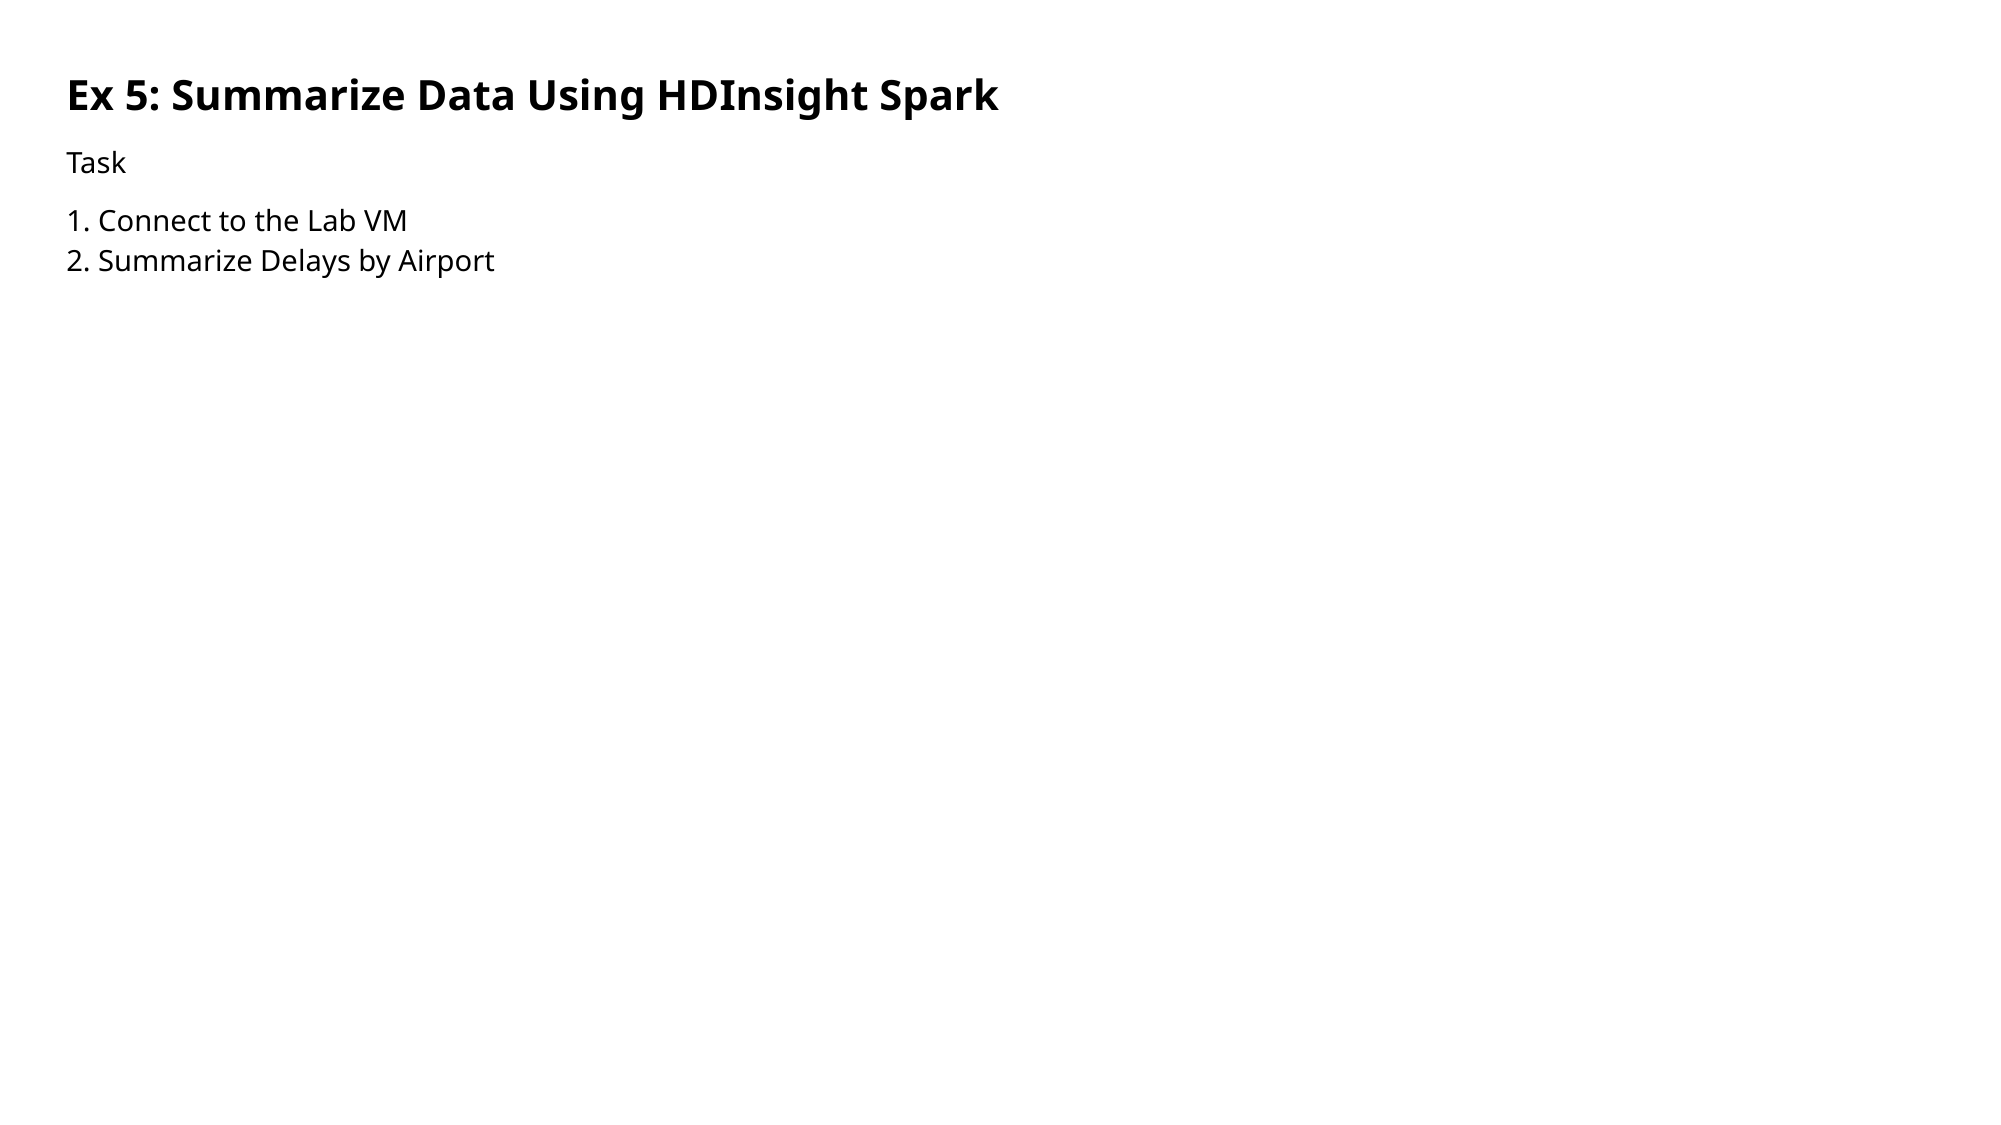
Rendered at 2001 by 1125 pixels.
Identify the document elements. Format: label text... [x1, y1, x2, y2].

title Ex 5: Summarize Data Using HDInsight Spark [51, 59, 1949, 128]
list 1. Connect to the Lab VM 2. Summarize Delays by Airport [51, 199, 1949, 1052]
list Task [51, 128, 1949, 199]
